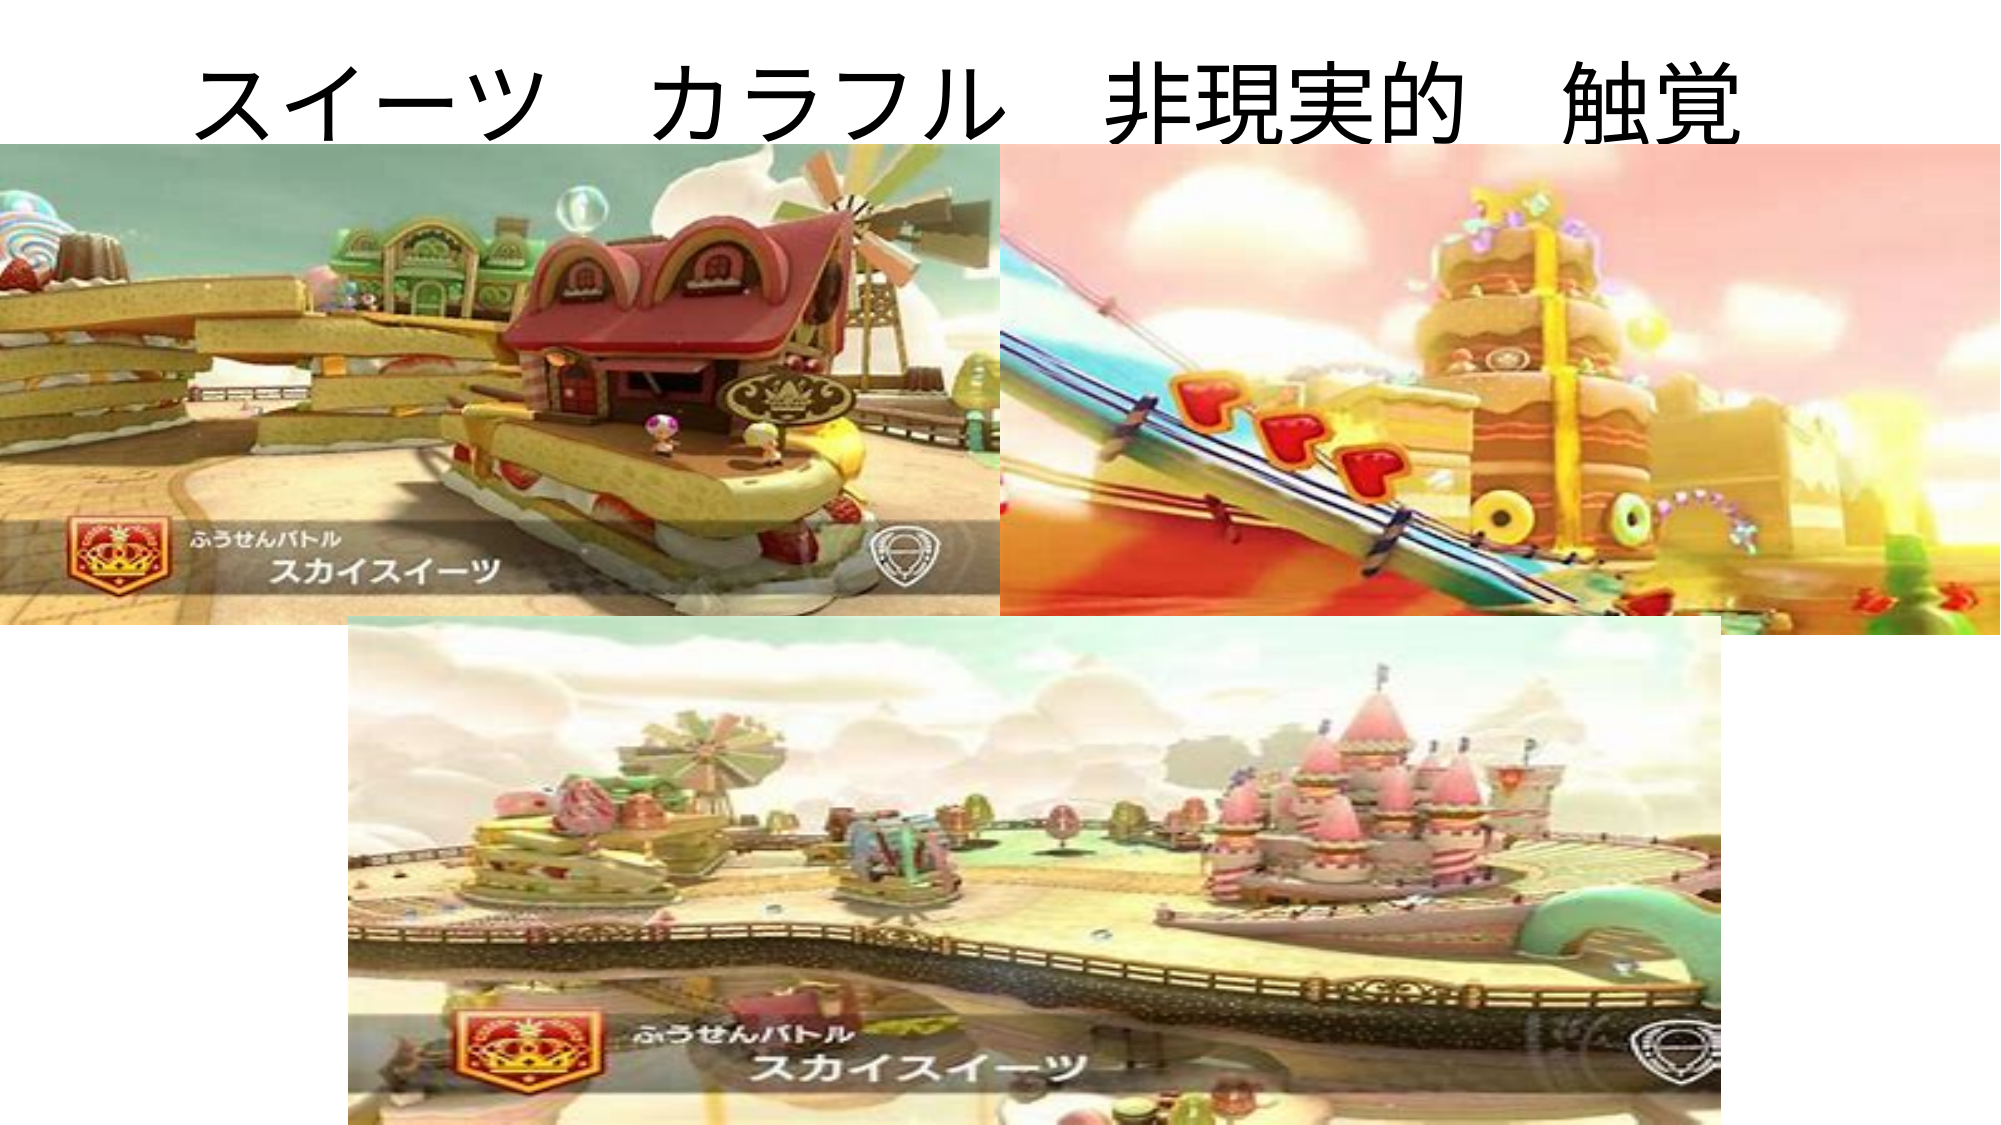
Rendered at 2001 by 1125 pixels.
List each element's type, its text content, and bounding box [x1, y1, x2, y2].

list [1000, 144, 2000, 635]
picture [0, 144, 1721, 1125]
title スイーツ カラフル 非現実的 触覚 [171, 0, 1897, 144]
